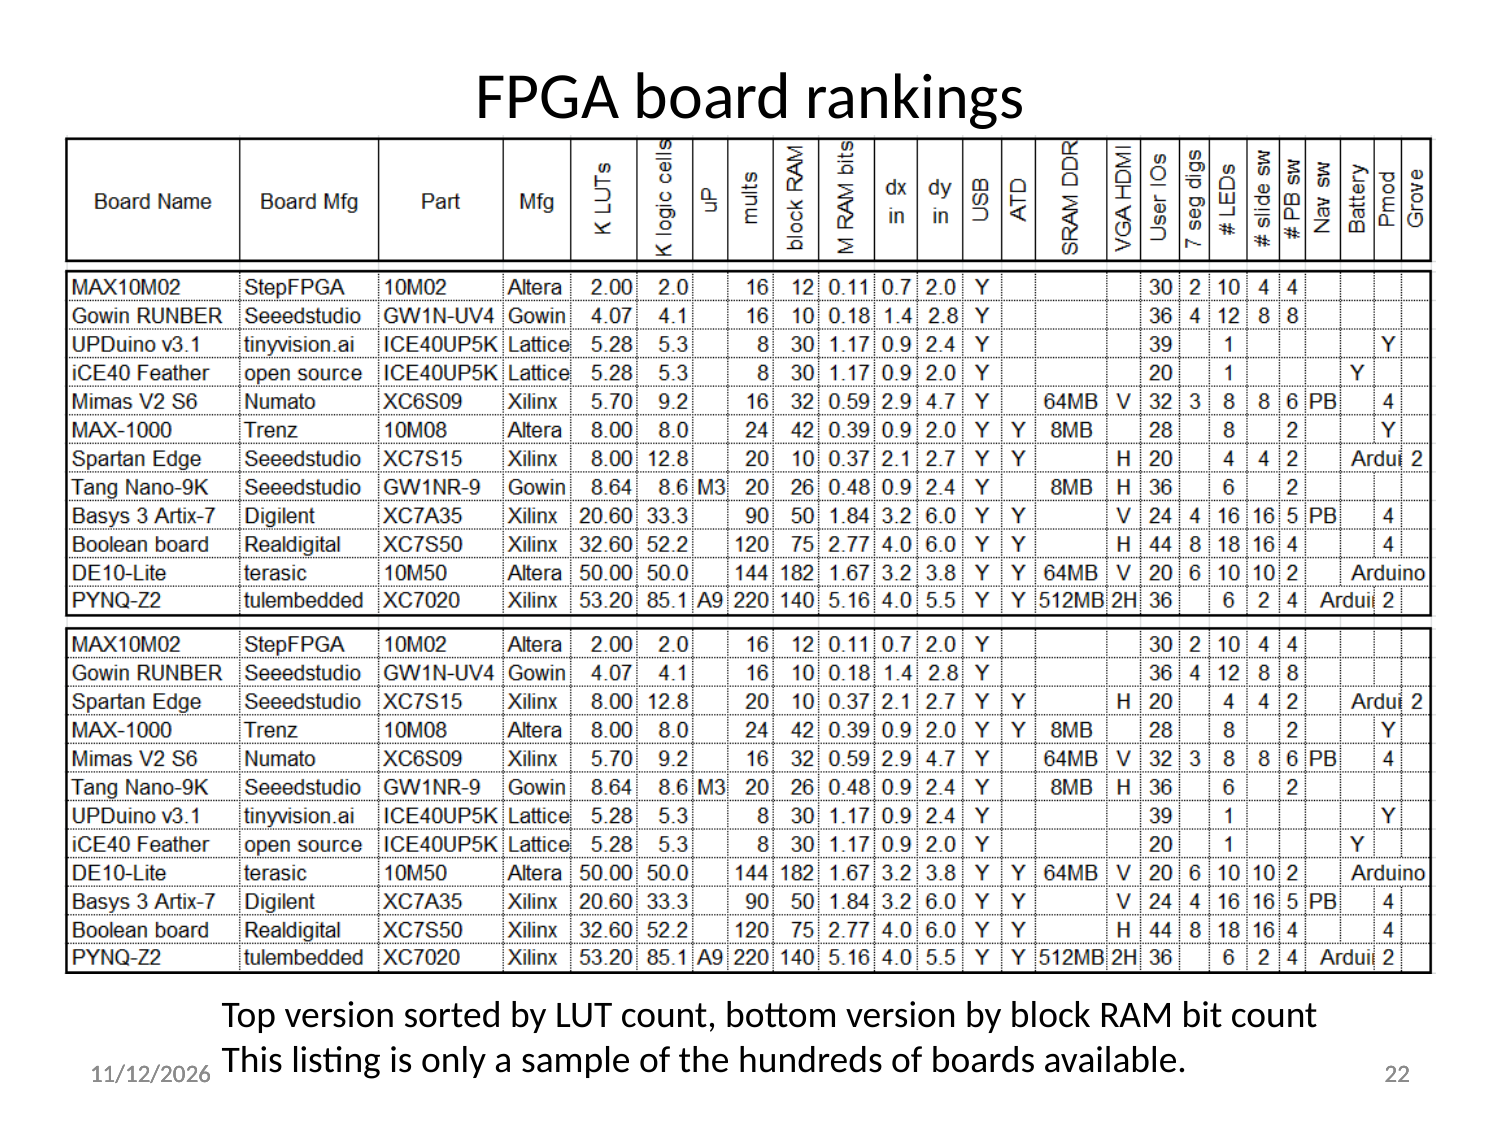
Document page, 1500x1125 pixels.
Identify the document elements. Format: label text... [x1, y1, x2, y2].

text_box 1/7/2023 [75, 1042, 425, 1103]
text_box [74, 45, 1425, 133]
text_box 22 [1074, 1042, 1425, 1103]
text_box Top version sorted by LUT count, bottom version by block RAM bit count This listing is only a sample of the hundreds of boards available. [206, 983, 1334, 1087]
picture [63, 135, 1437, 975]
